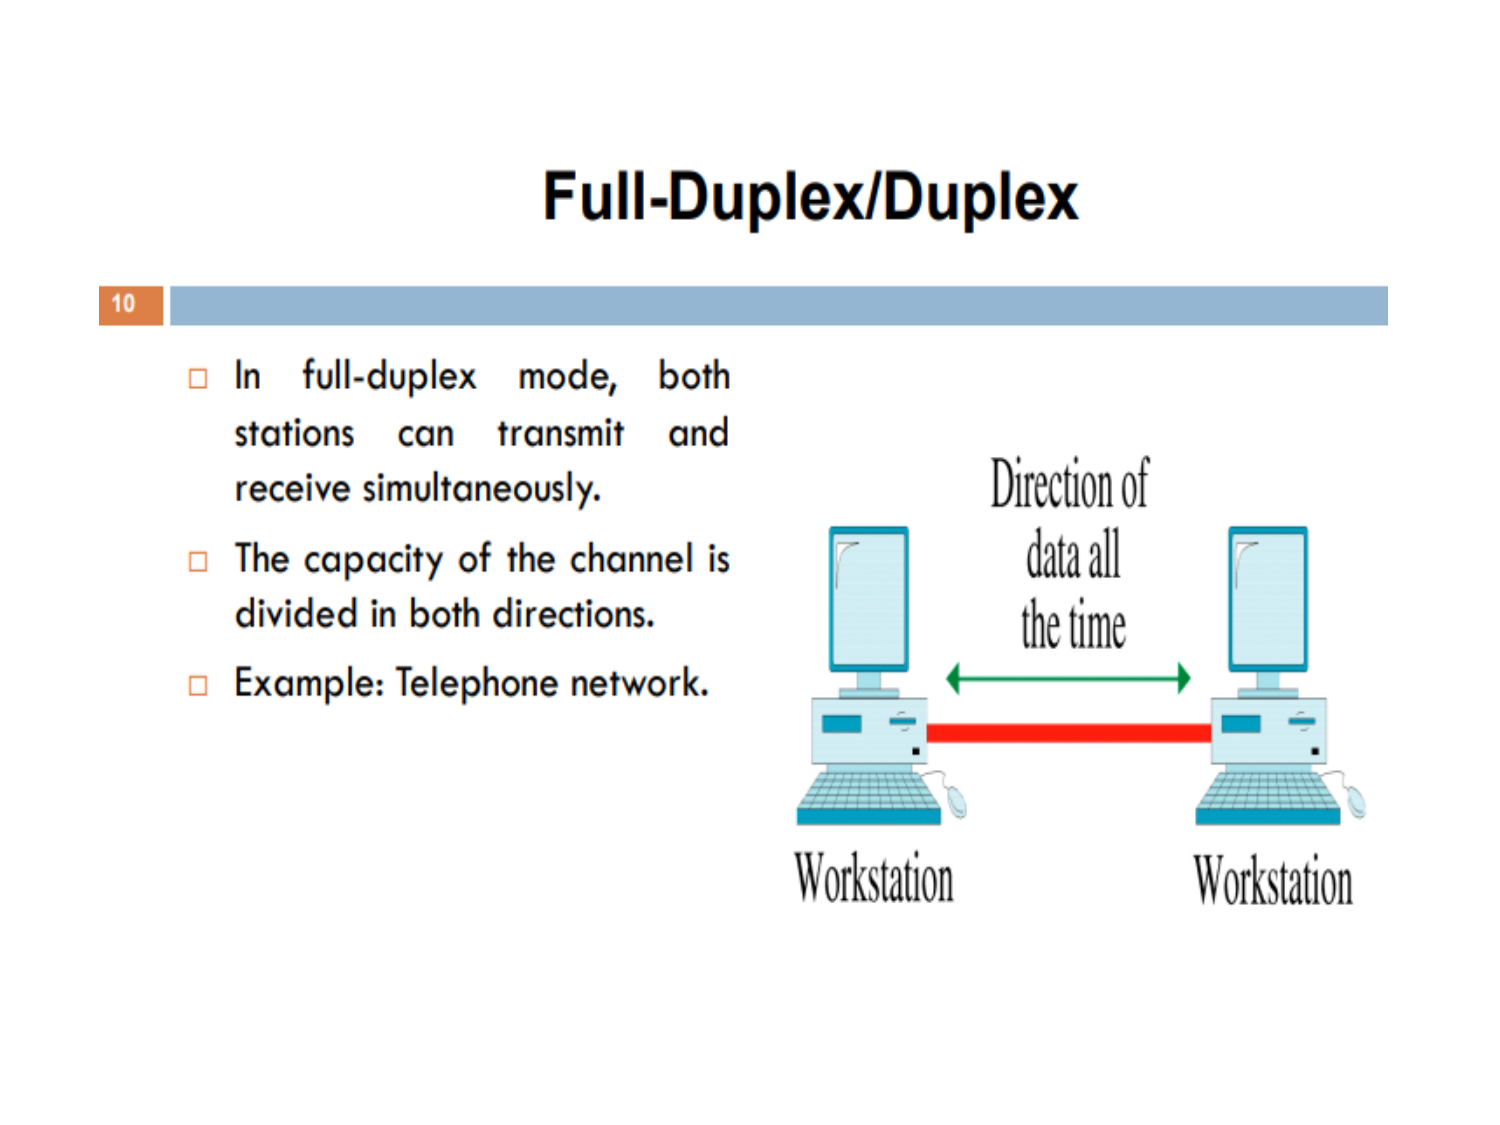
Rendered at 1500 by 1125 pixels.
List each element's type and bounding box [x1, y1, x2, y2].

picture [99, 137, 1388, 1026]
